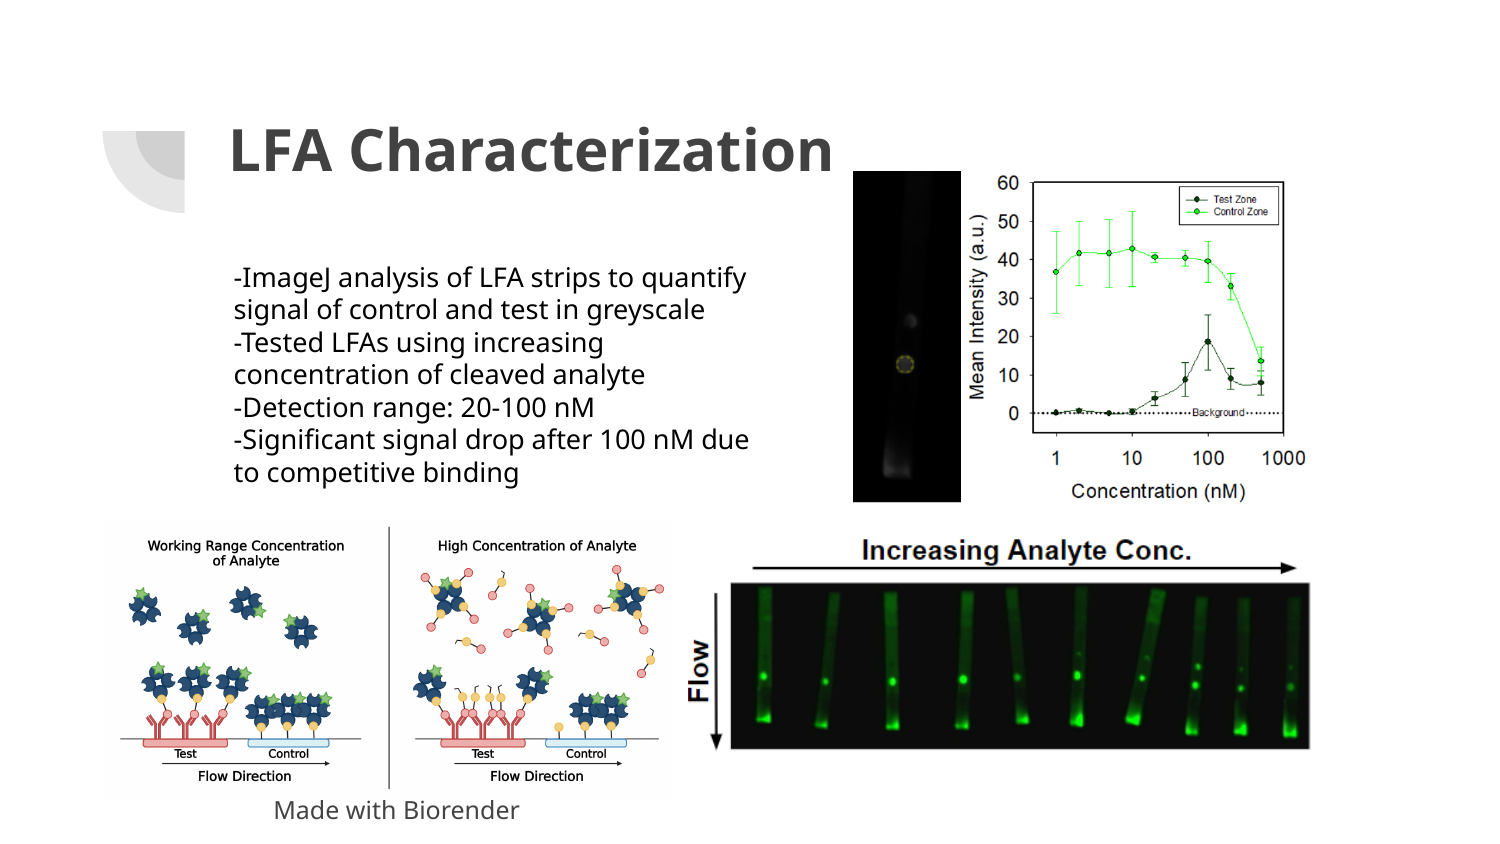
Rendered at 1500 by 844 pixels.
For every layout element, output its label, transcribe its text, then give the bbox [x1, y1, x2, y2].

text_box Made with Biorender [257, 809, 536, 840]
picture [688, 531, 1318, 762]
picture [853, 164, 1318, 512]
text_box -ImageJ analysis of LFA strips to quantify signal of control and test in greyscale -Tested LFAs using increasing concentration of cleaved analyte -Detection range: 20-100 nM -Significant signal drop after 100 nM due to competitive binding [218, 245, 786, 503]
title LFA Characterization [213, 98, 1368, 263]
picture [105, 519, 673, 801]
